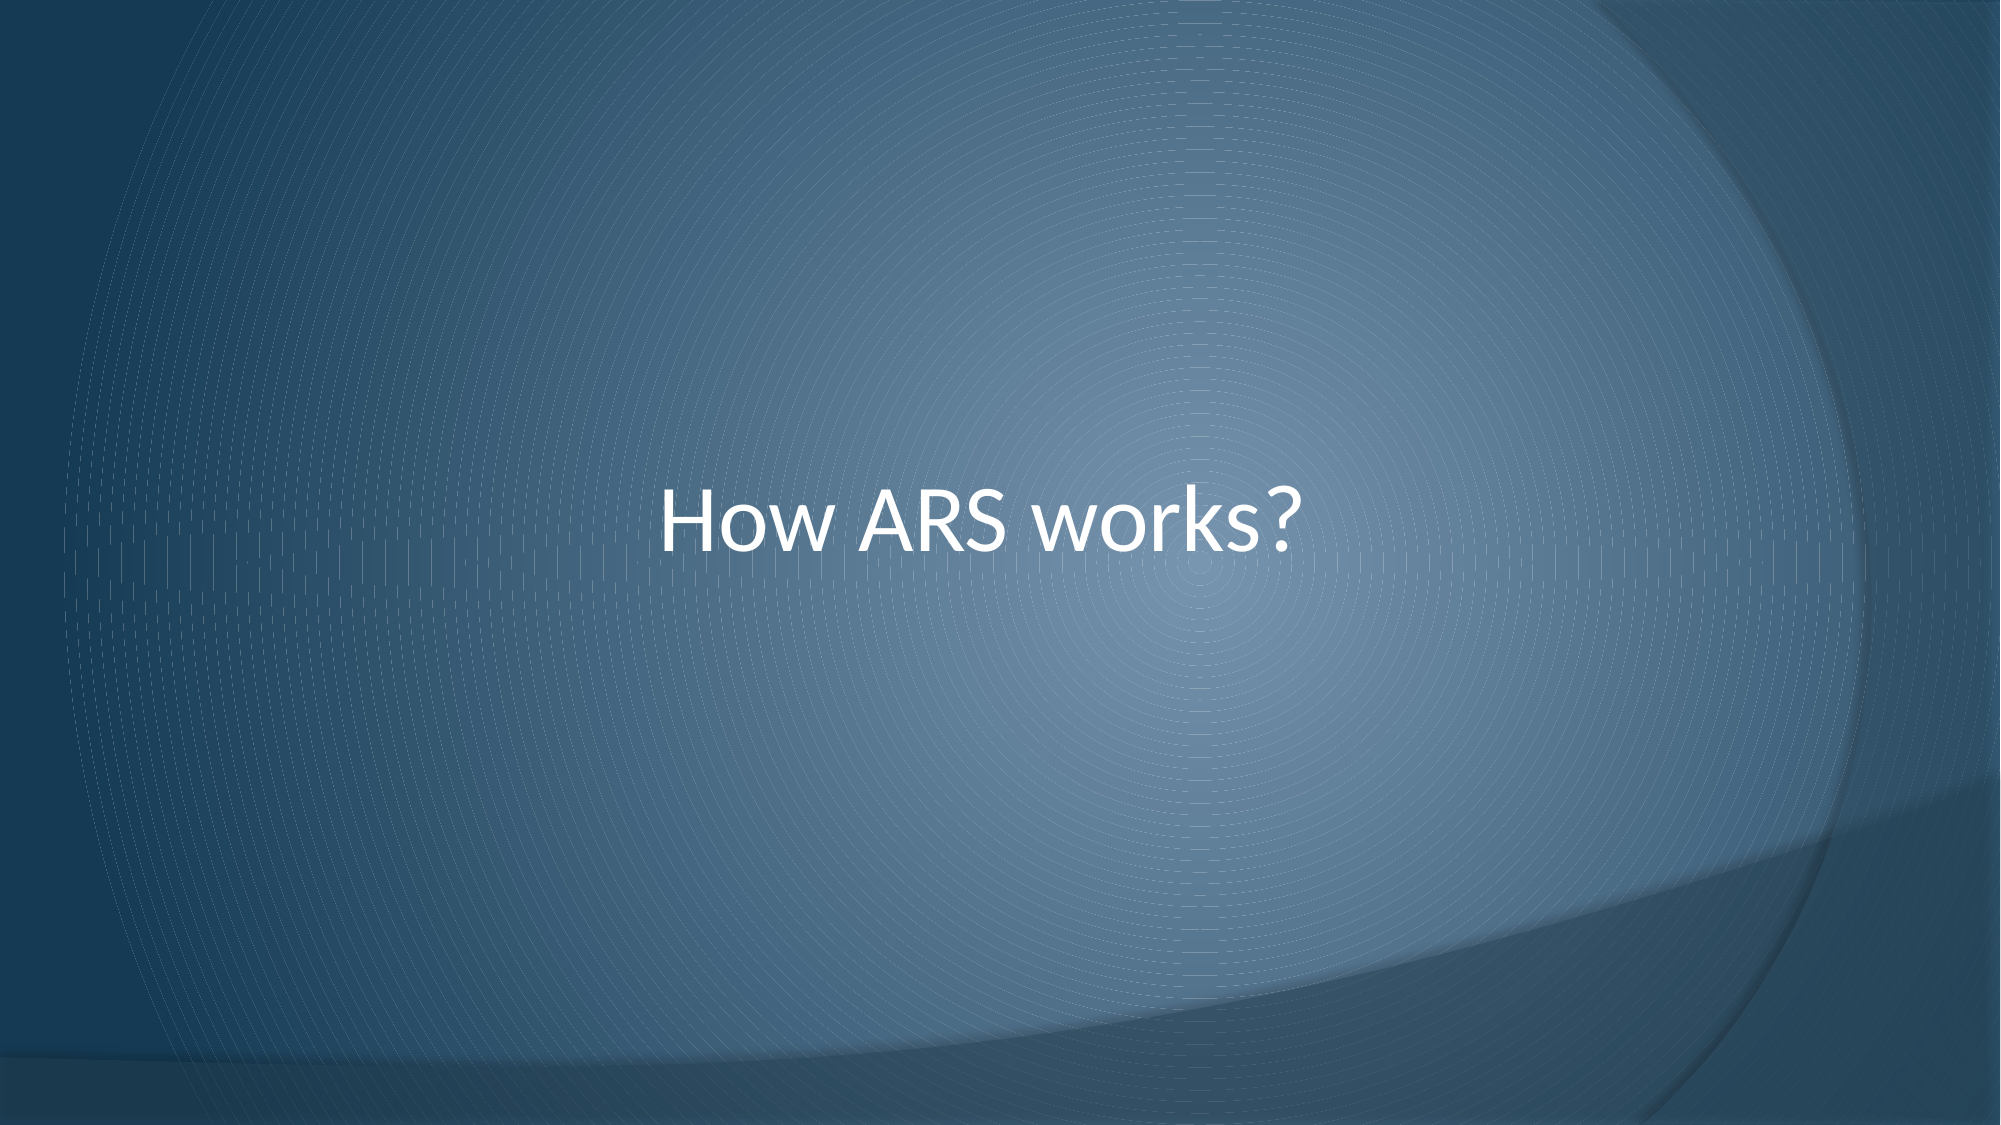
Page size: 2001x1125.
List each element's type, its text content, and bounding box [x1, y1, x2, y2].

title How ARS works? [651, 418, 1500, 607]
